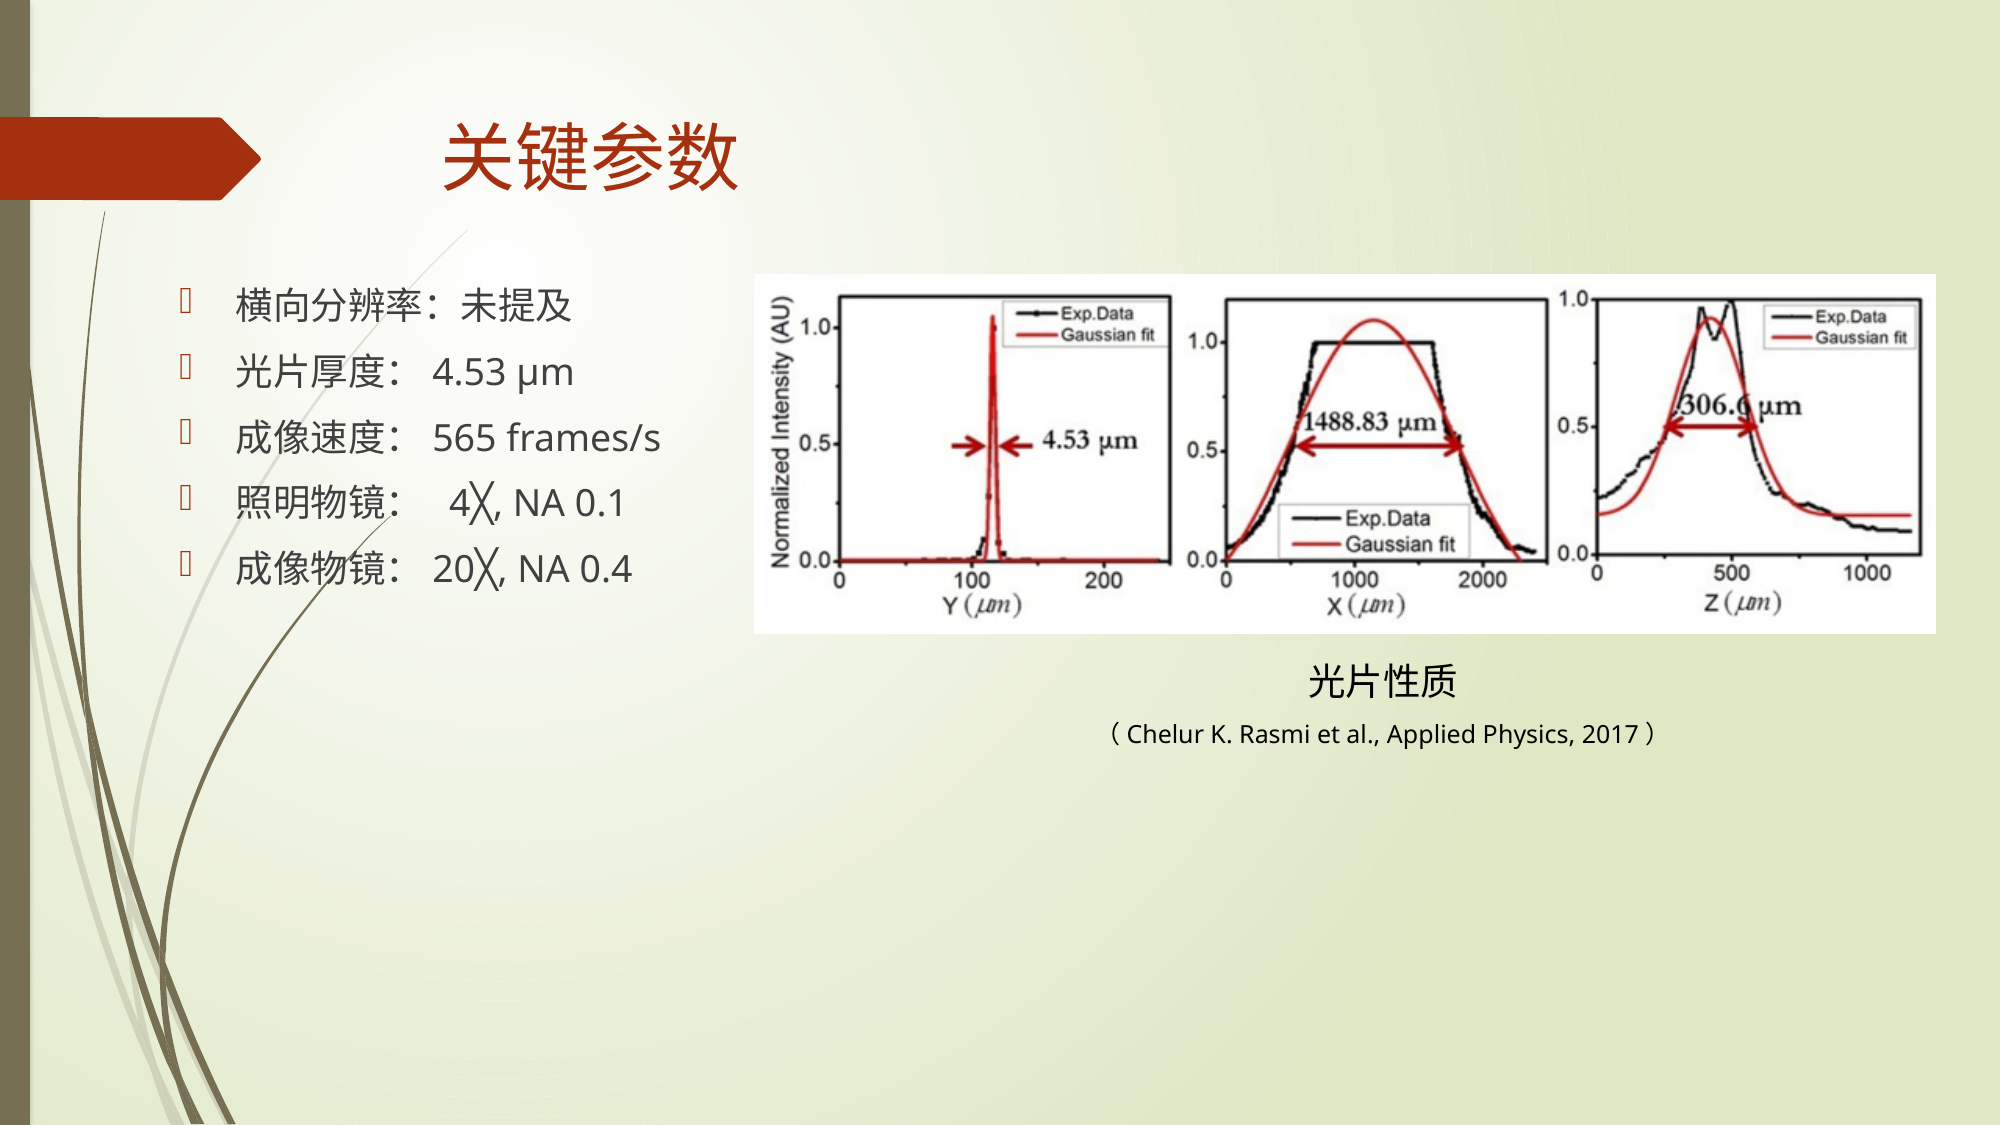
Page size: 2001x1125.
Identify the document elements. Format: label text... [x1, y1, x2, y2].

text_box 光片性质 [1293, 650, 1474, 711]
title 关键参数 [425, 102, 1888, 227]
picture [753, 273, 1936, 634]
list 横向分辨率：未提及 光片厚度：4.53 μm 成像速度：565 frames/s 照明物镜： 4╳, NA 0.1 成像物镜：20╳, NA 0.4 [164, 274, 798, 983]
text_box （Chelur K. Rasmi et al., Applied Physics, 2017） [1081, 711, 1686, 757]
